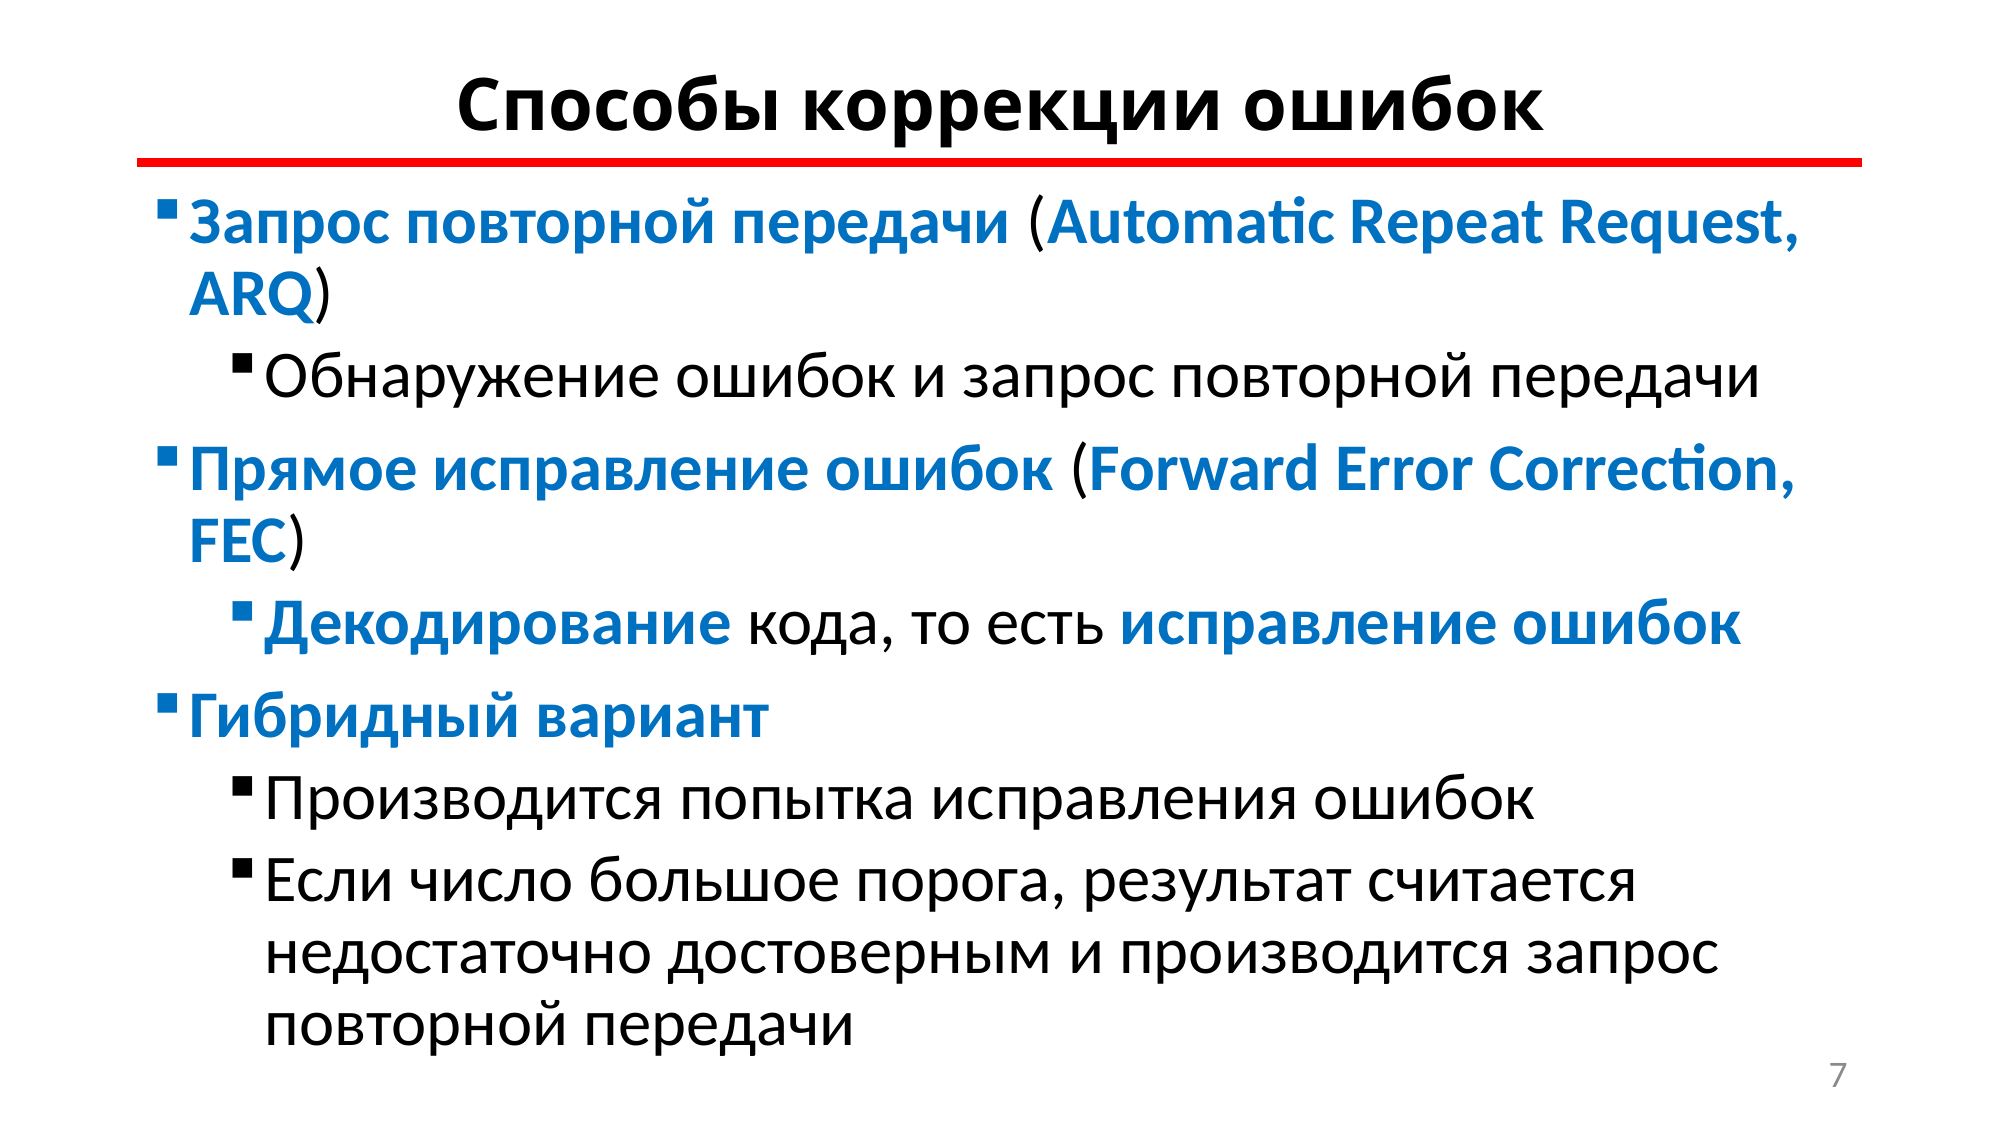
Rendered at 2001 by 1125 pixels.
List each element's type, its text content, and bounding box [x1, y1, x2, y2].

list Запрос повторной передачи (Automatic Repeat Request, ARQ) Обнаружение ошибок и запрос повторной передачи Прямое исправление ошибок (Forward Error Correction, FEC) Декодирование кода, то есть исправление ошибок Гибридный вариант Производится попытка исправления ошибок Если число большое порога, результат считается недостаточно достоверным и производится запрос повторной передачи [137, 178, 1863, 1066]
title Способы коррекции ошибок [137, 59, 1863, 154]
slide_number 7 [1412, 1042, 1863, 1103]
